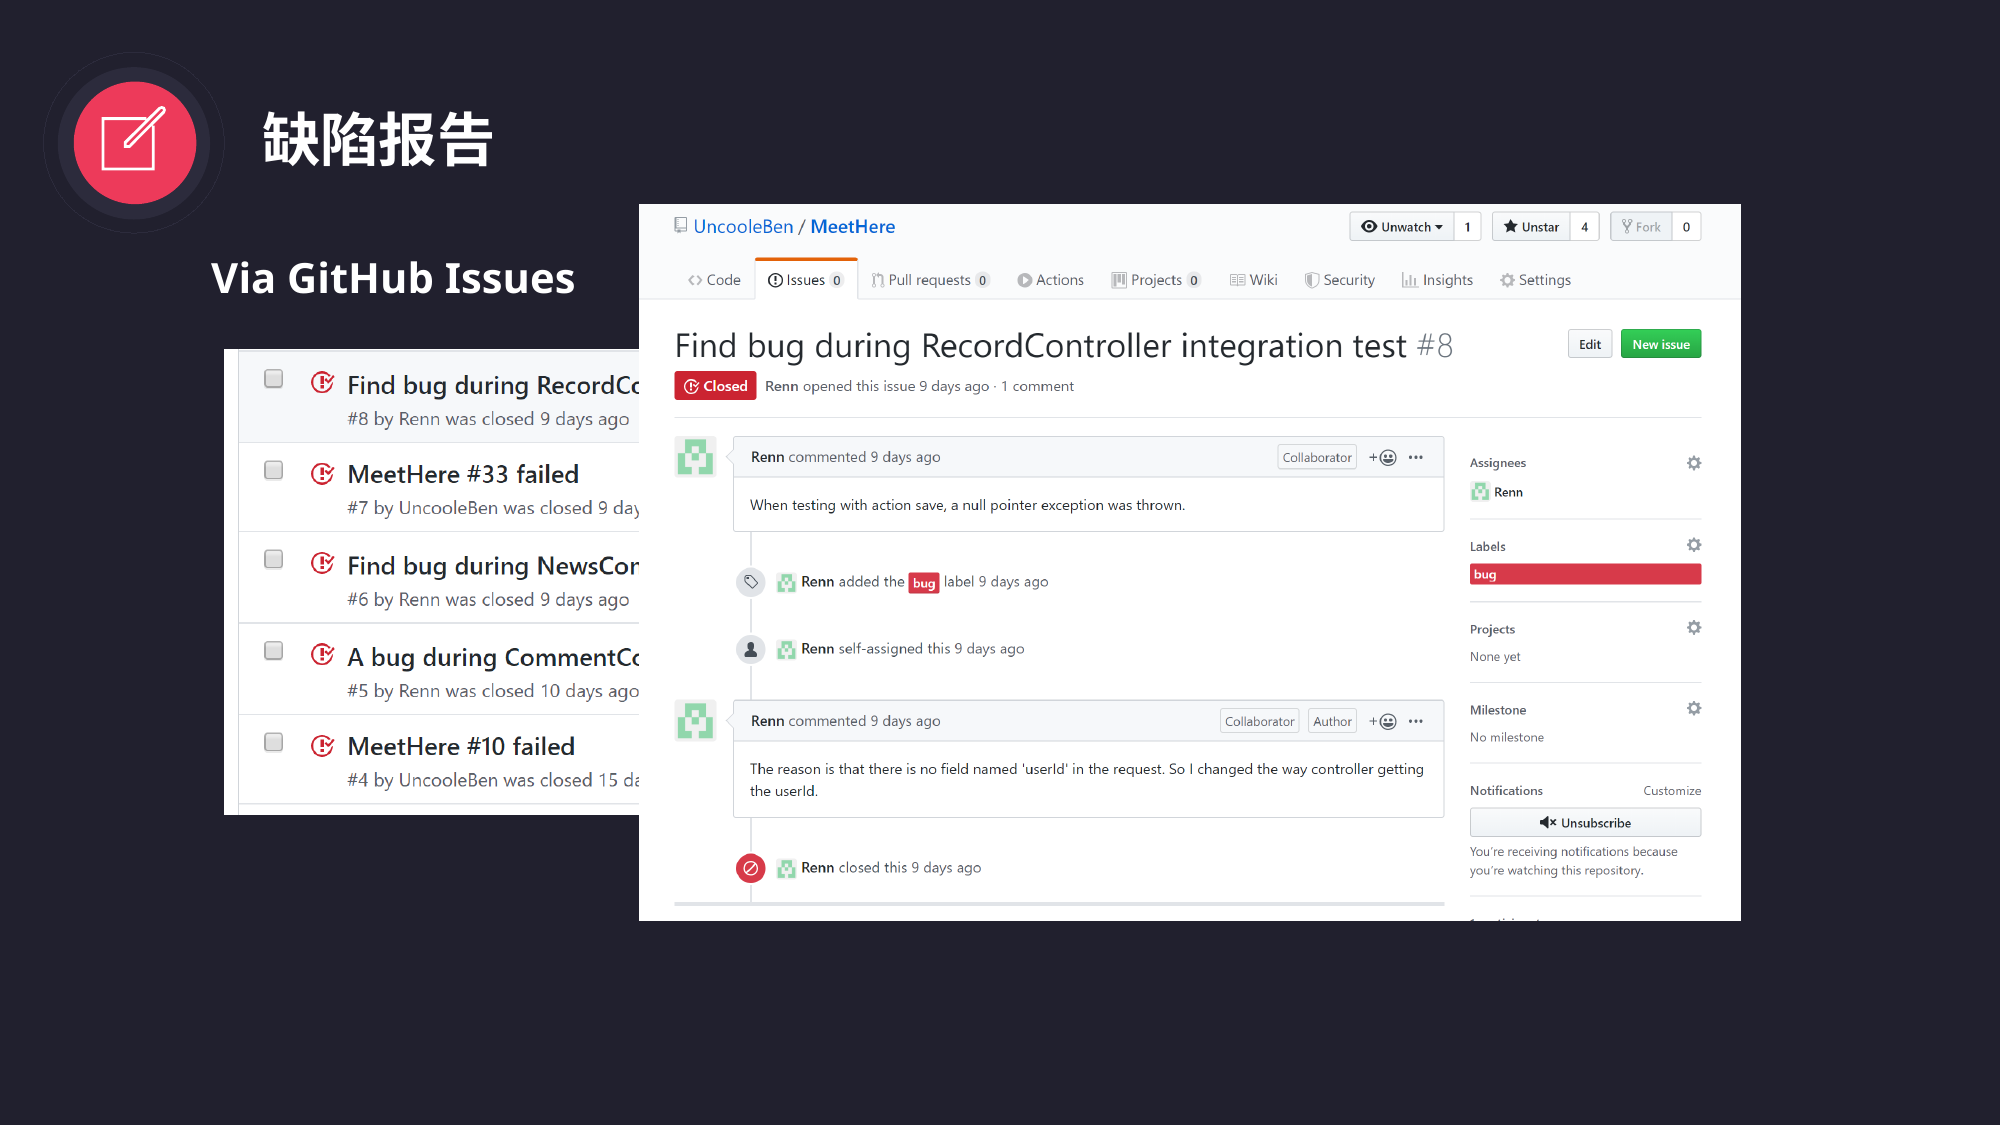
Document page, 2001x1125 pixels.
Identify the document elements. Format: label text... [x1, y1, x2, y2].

text_box [57, 67, 211, 220]
text_box [101, 106, 166, 171]
picture [224, 204, 1741, 921]
text_box [43, 52, 225, 234]
text_box [73, 81, 197, 205]
text_box Via GitHub Issues [196, 244, 639, 310]
text_box 缺陷报告 [247, 95, 593, 181]
